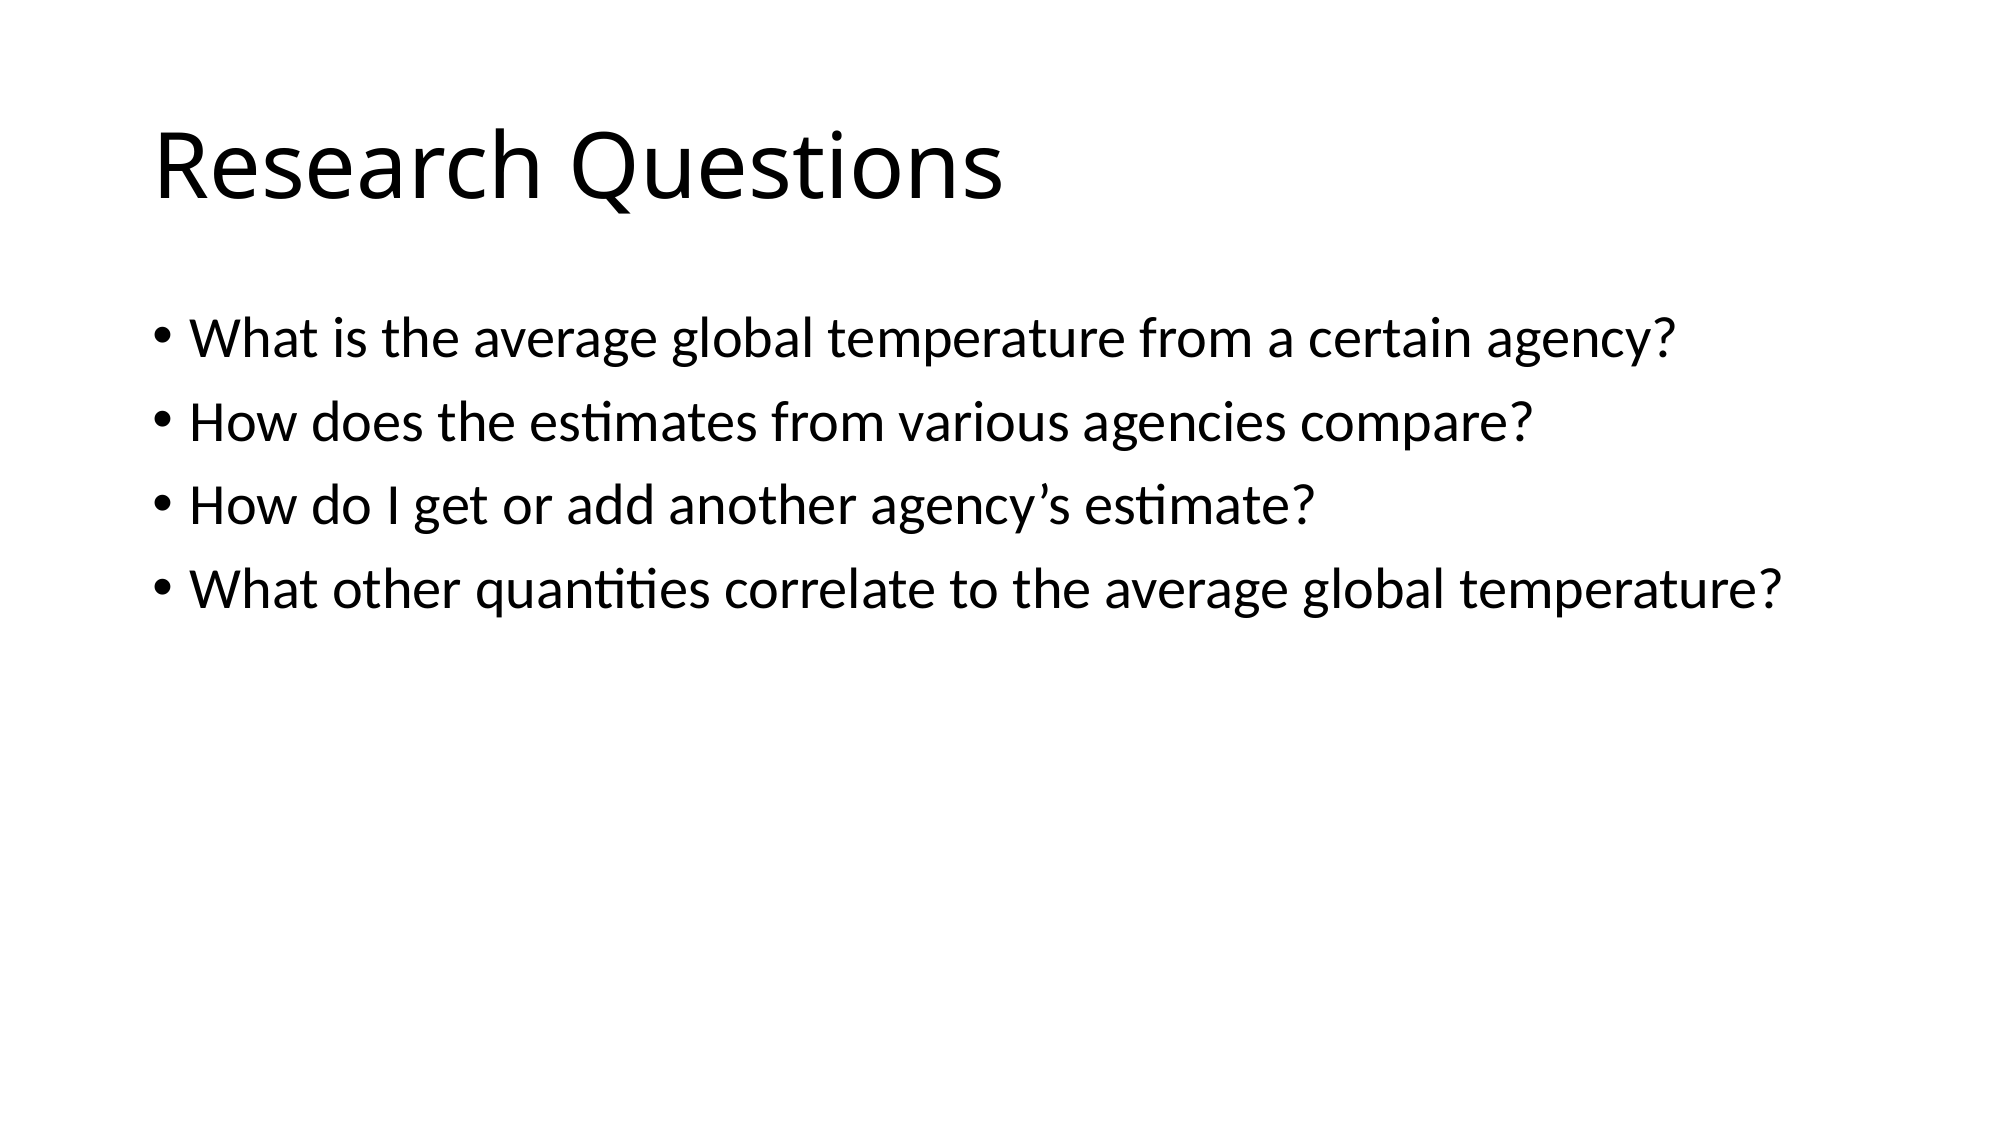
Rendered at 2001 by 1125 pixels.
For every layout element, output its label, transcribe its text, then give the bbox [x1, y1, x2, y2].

title Research Questions [137, 59, 1863, 278]
list What is the average global temperature from a certain agency? How does the estimates from various agencies compare? How do I get or add another agency’s estimate? What other quantities correlate to the average global temperature? [137, 299, 1863, 1014]
